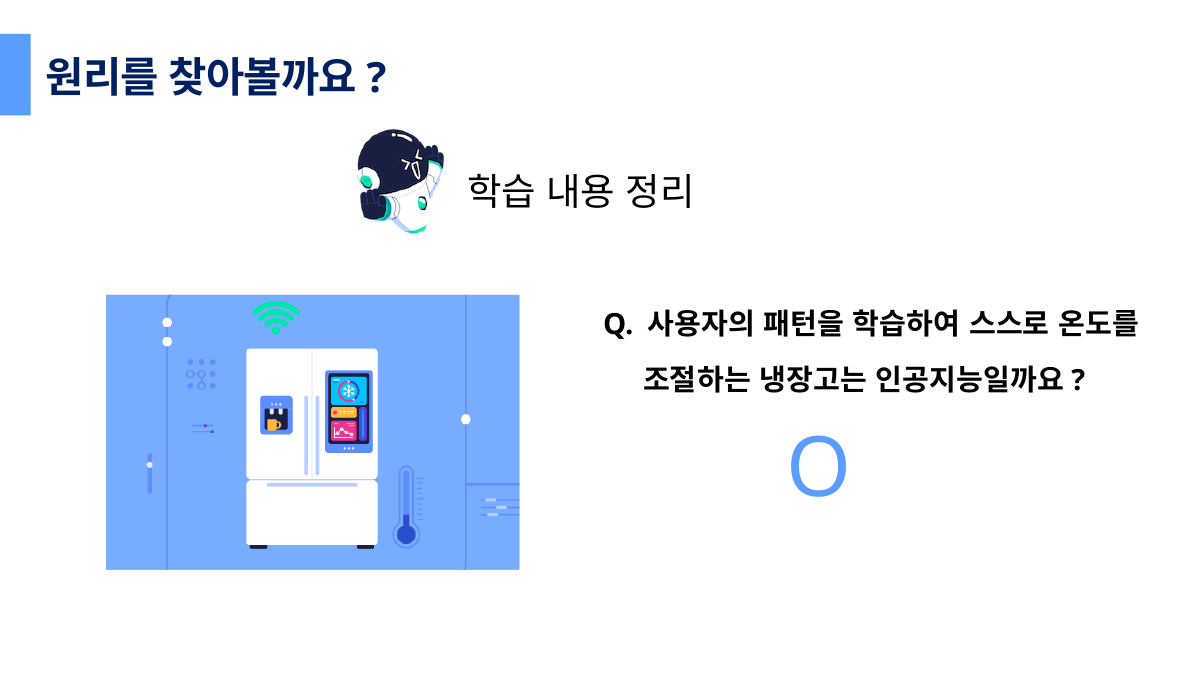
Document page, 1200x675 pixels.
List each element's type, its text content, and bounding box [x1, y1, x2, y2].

picture [336, 121, 460, 245]
text_box 학습 내용 정리 [460, 160, 748, 221]
text_box 원리를 찾아볼까요? [32, 43, 712, 109]
text_box O [771, 405, 867, 521]
text_box [0, 33, 32, 116]
picture [106, 294, 520, 570]
text_box Q. 사용자의 패턴을 학습하여 스스로 온도를 조절하는 냉장고는 인공지능일까요? [588, 277, 1200, 404]
